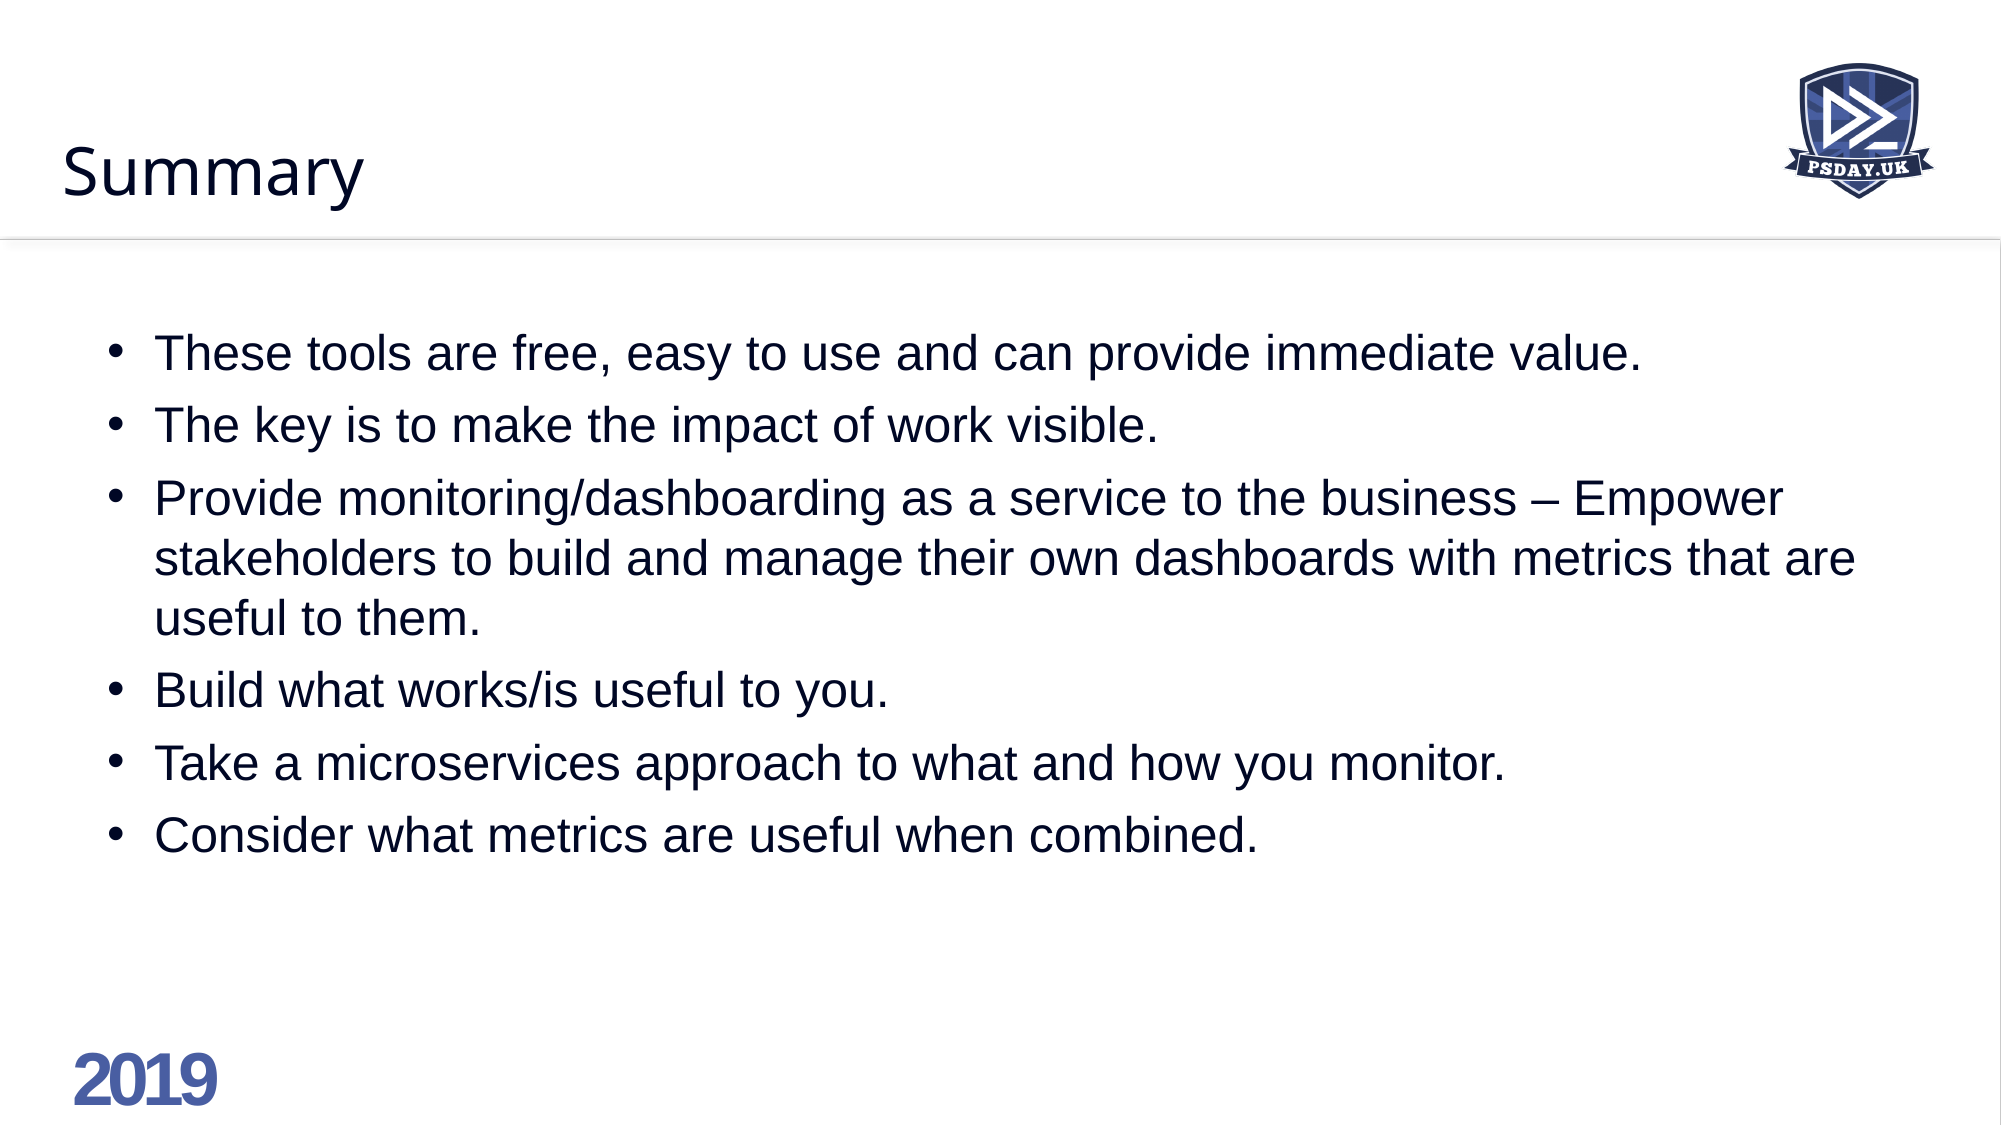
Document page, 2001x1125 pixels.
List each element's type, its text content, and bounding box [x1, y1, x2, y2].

title Summary [62, 128, 1772, 209]
list These tools are free, easy to use and can provide immediate value. The key is to make the impact of work visible. Provide monitoring/dashboarding as a service to the business – Empower stakeholders to build and manage their own dashboards with metrics that are useful to them. Build what works/is useful to you. Take a microservices approach to what and how you monitor. Consider what metrics are useful when combined. [62, 320, 1937, 1016]
picture [1781, 53, 1937, 209]
